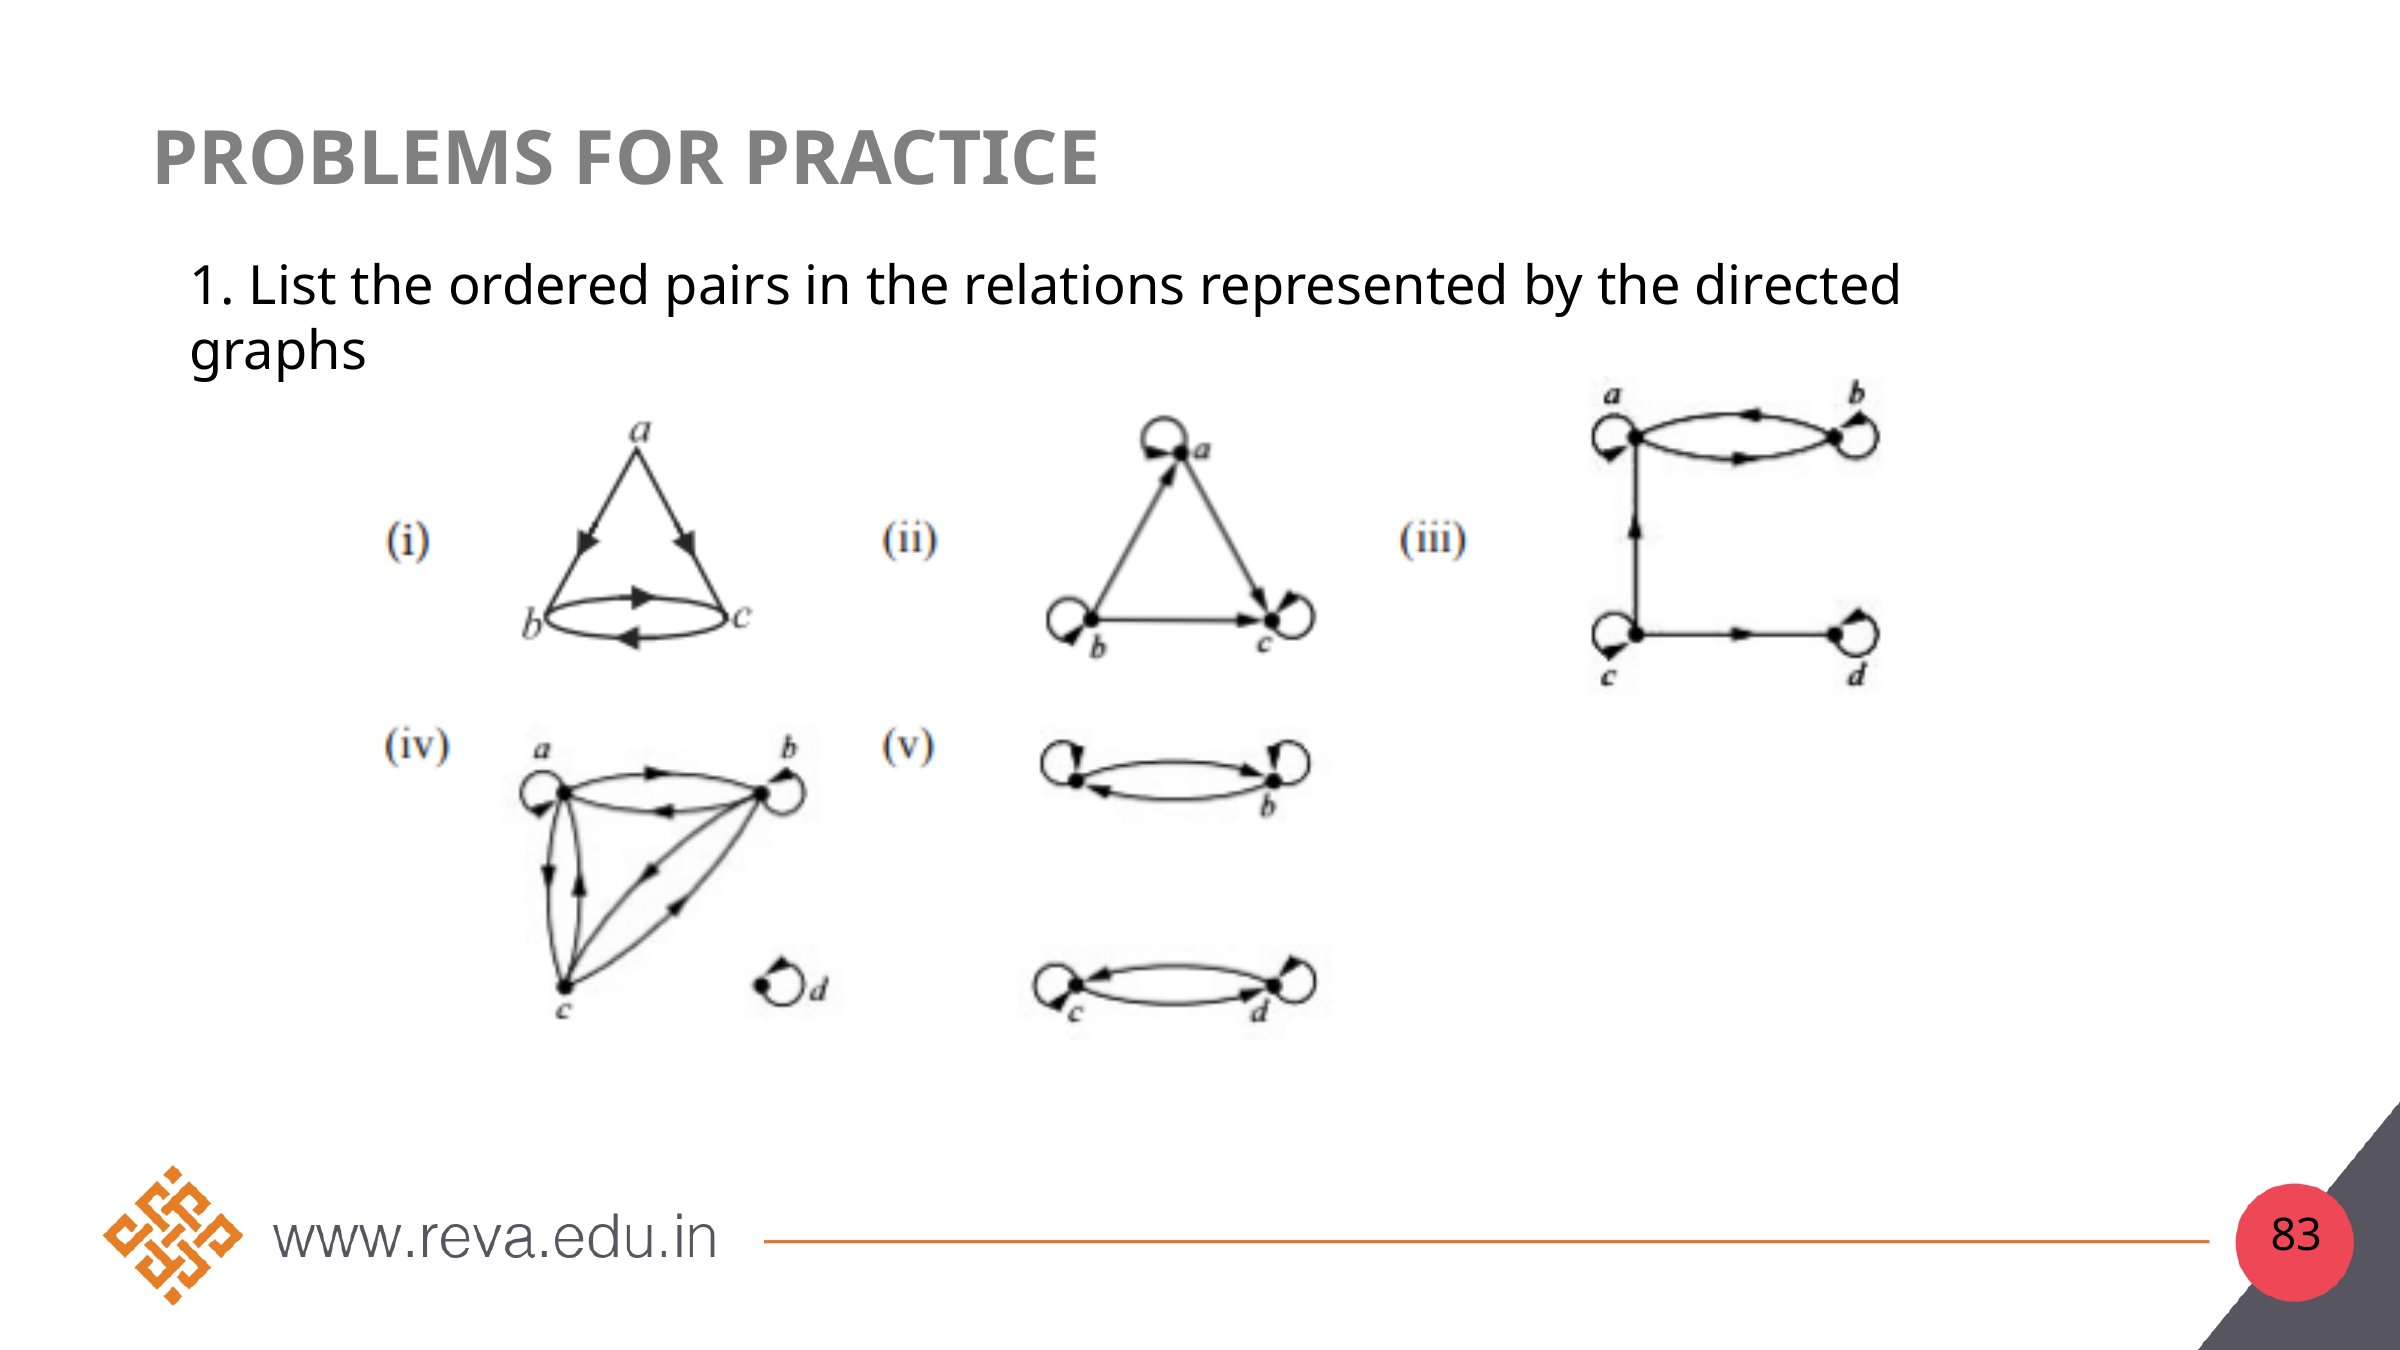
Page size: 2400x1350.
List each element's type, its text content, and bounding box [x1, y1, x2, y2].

title PROBLEMS FOR PRACTICE [136, 77, 1360, 243]
picture [0, 0, 2400, 1350]
slide_number 83 [2237, 1200, 2355, 1272]
text_box 1. List the ordered pairs in the relations represented by the directed graphs [174, 242, 2051, 388]
